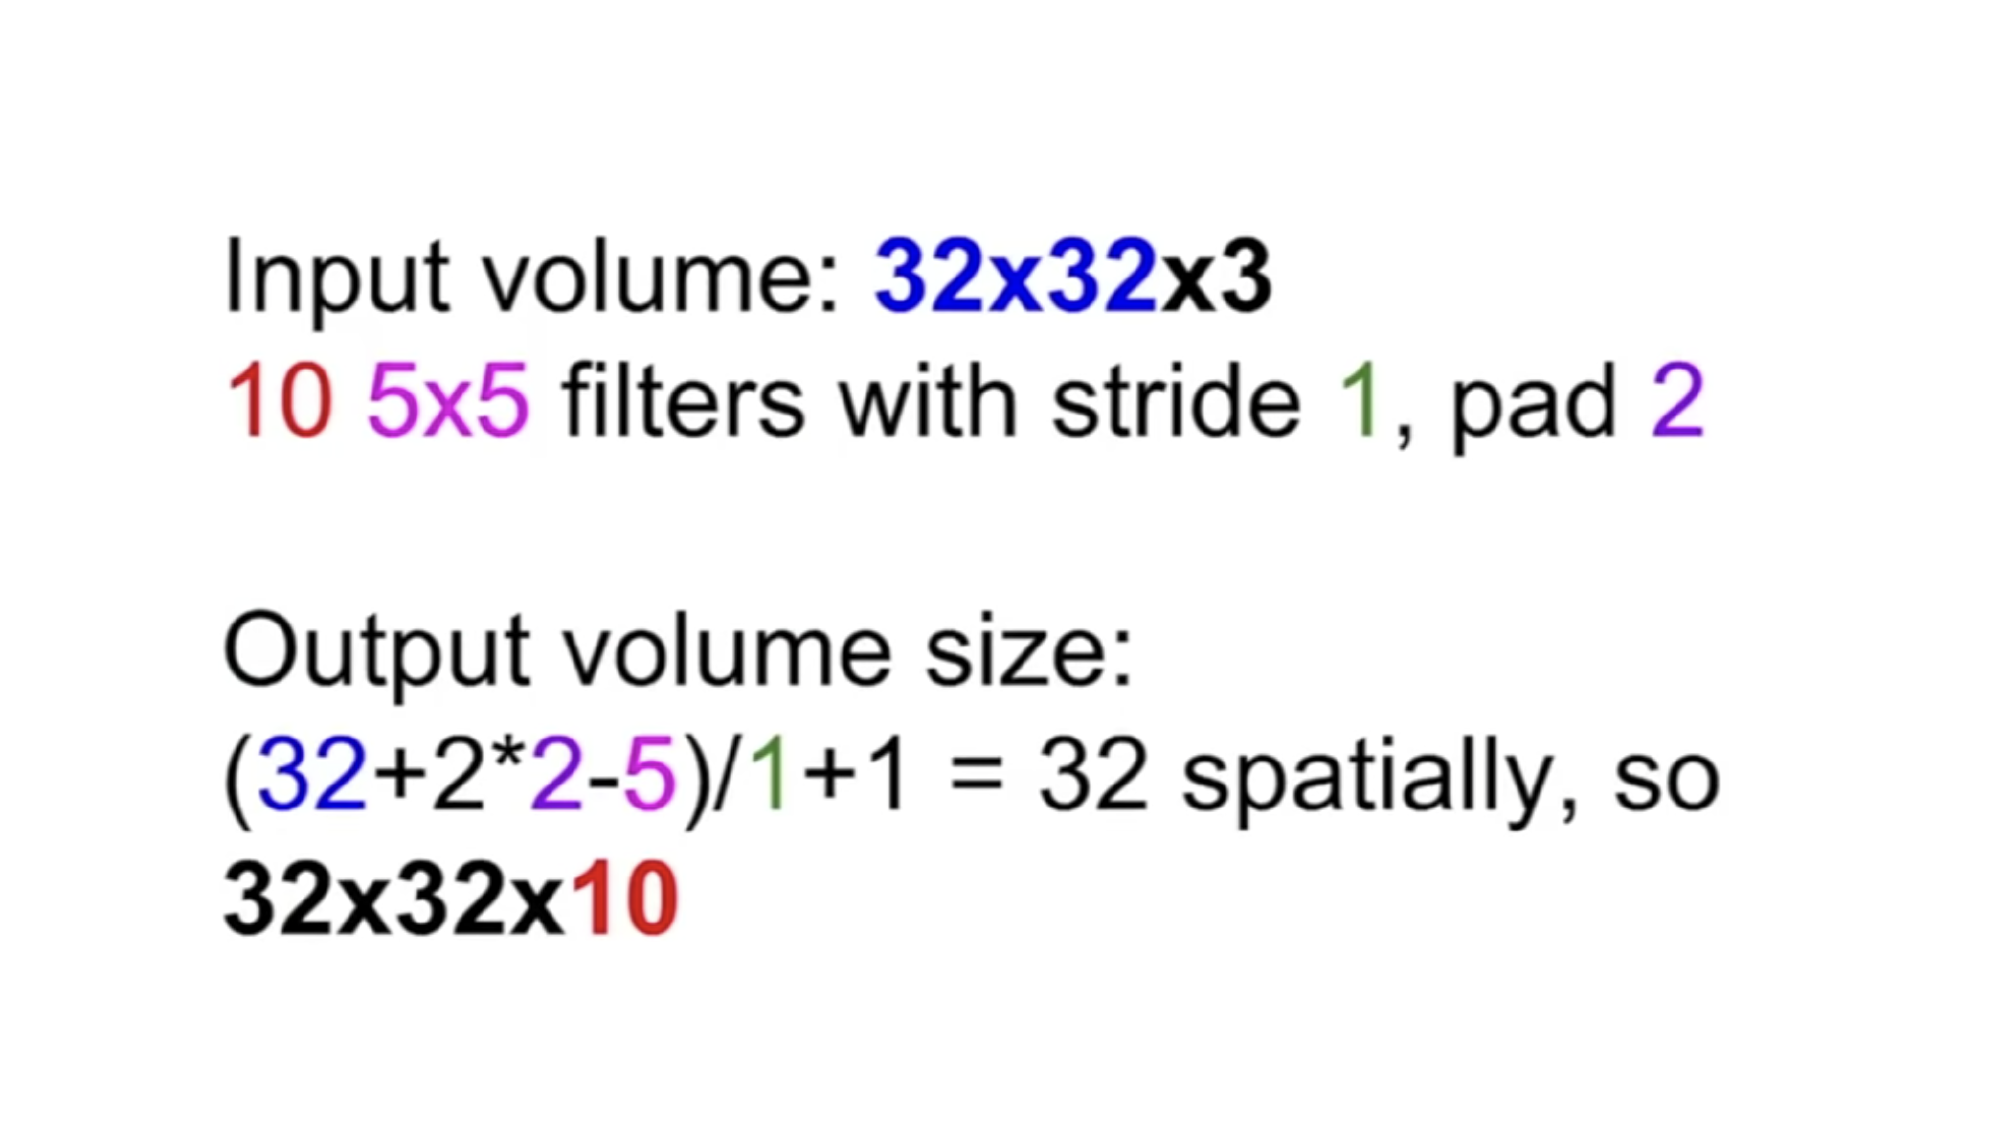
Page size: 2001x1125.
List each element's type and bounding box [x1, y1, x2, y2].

list [214, 231, 1765, 946]
